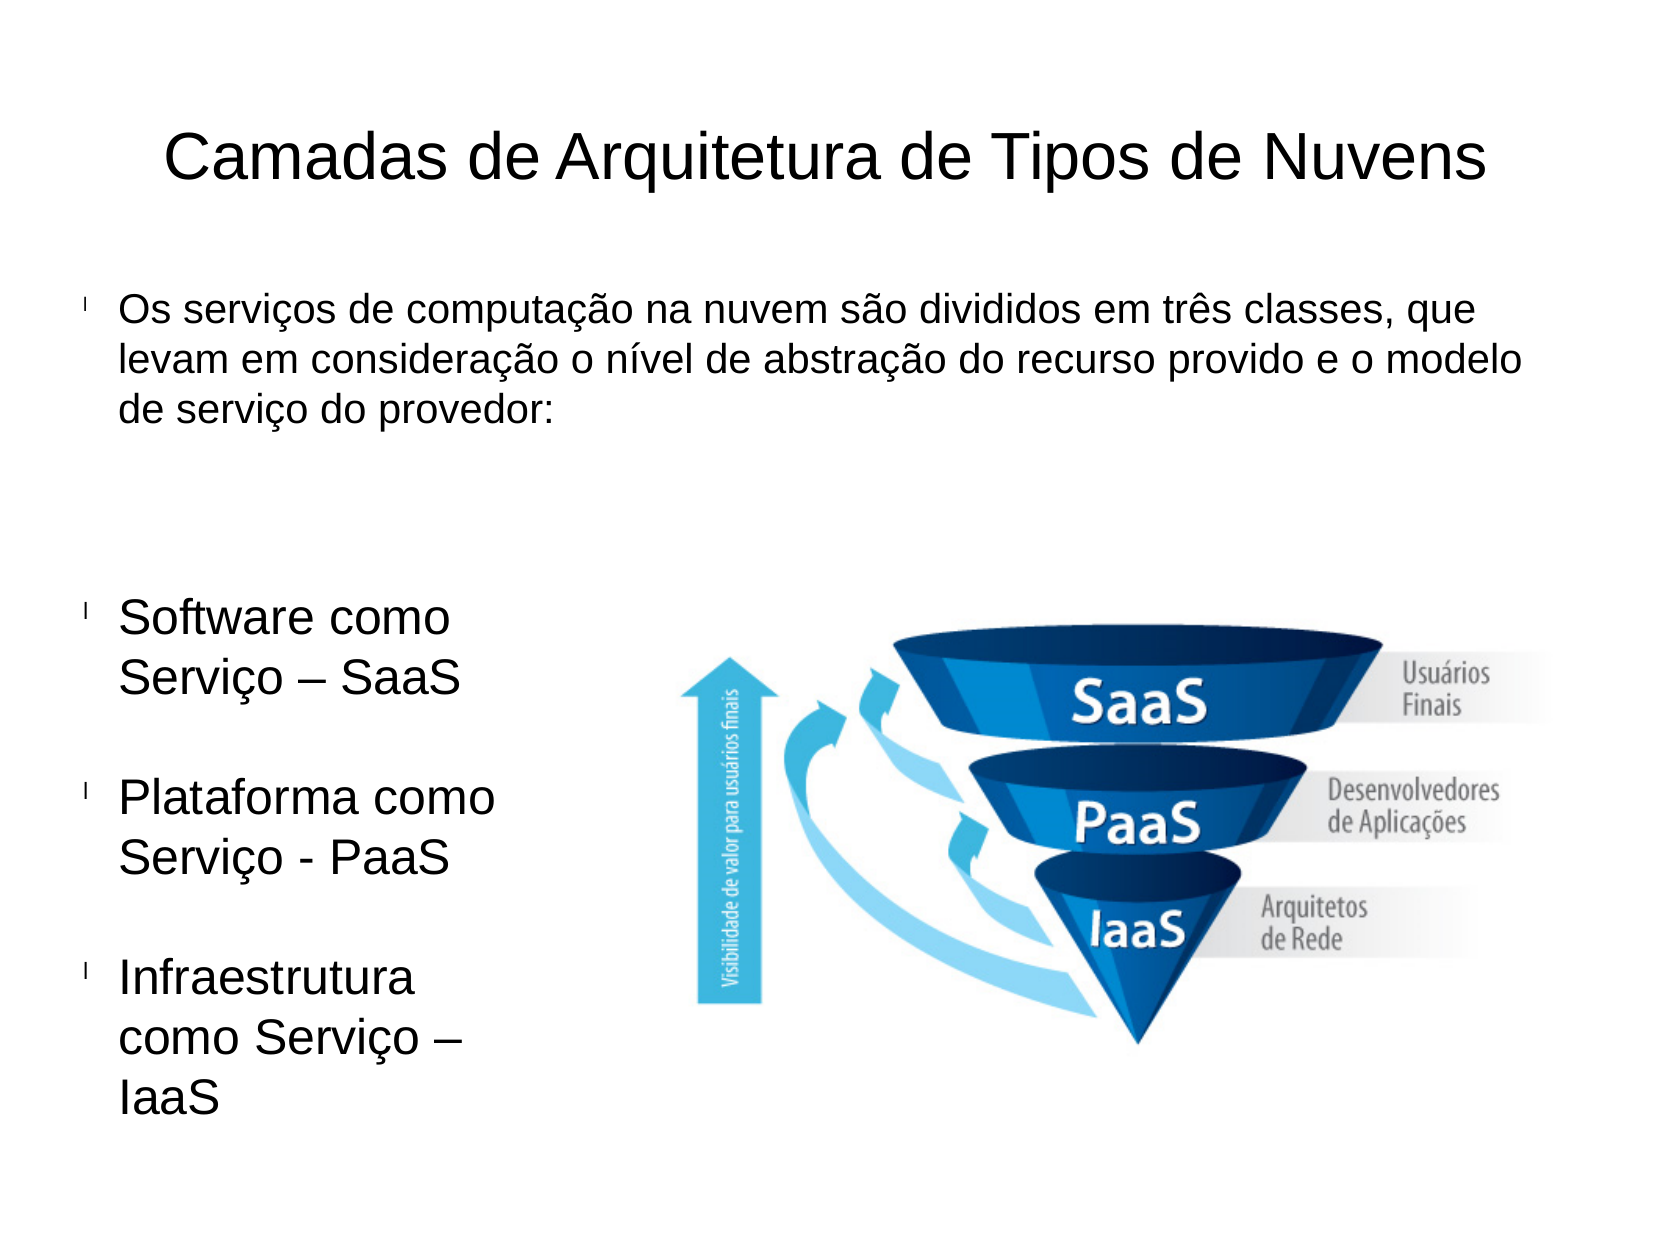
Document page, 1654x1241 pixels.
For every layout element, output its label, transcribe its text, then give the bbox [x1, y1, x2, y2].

picture [664, 544, 1571, 1125]
text_box Software como Serviço – SaaS Plataforma como Serviço - PaaS Infraestrutura como Serviço – IaaS [82, 584, 536, 1216]
text_box Os serviços de computação na nuvem são divididos em três classes, que levam em consideração o nível de abstração do recurso provido e o modelo de serviço do provedor: [82, 282, 1571, 519]
text_box Camadas de Arquitetura de Tipos de Nuvens [82, 49, 1571, 257]
